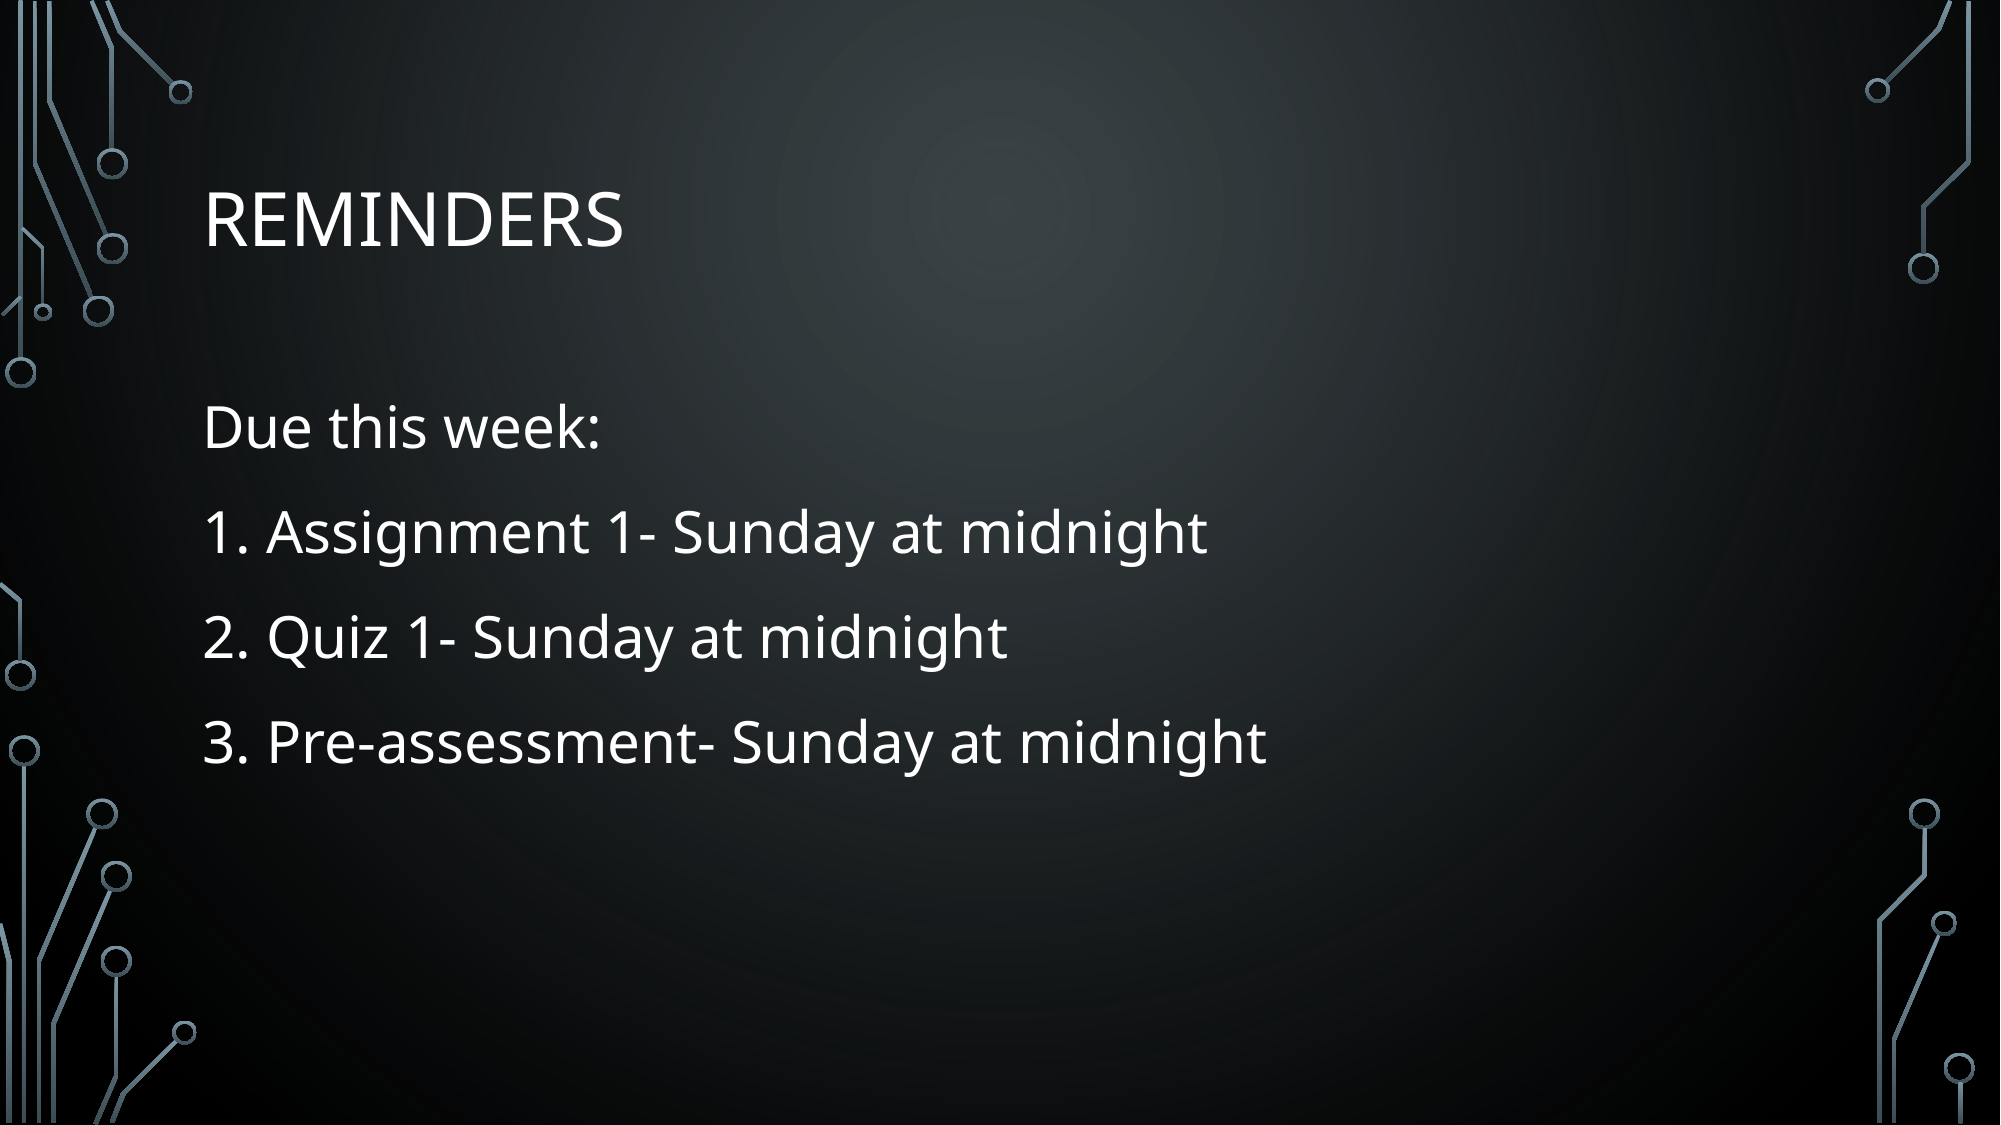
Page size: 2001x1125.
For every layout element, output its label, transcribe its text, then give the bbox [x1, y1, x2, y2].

title Reminders [187, 101, 1813, 344]
list Due this week: 1. Assignment 1- Sunday at midnight 2. Quiz 1- Sunday at midnight 3. Pre-assessment- Sunday at midnight [187, 369, 1813, 950]
